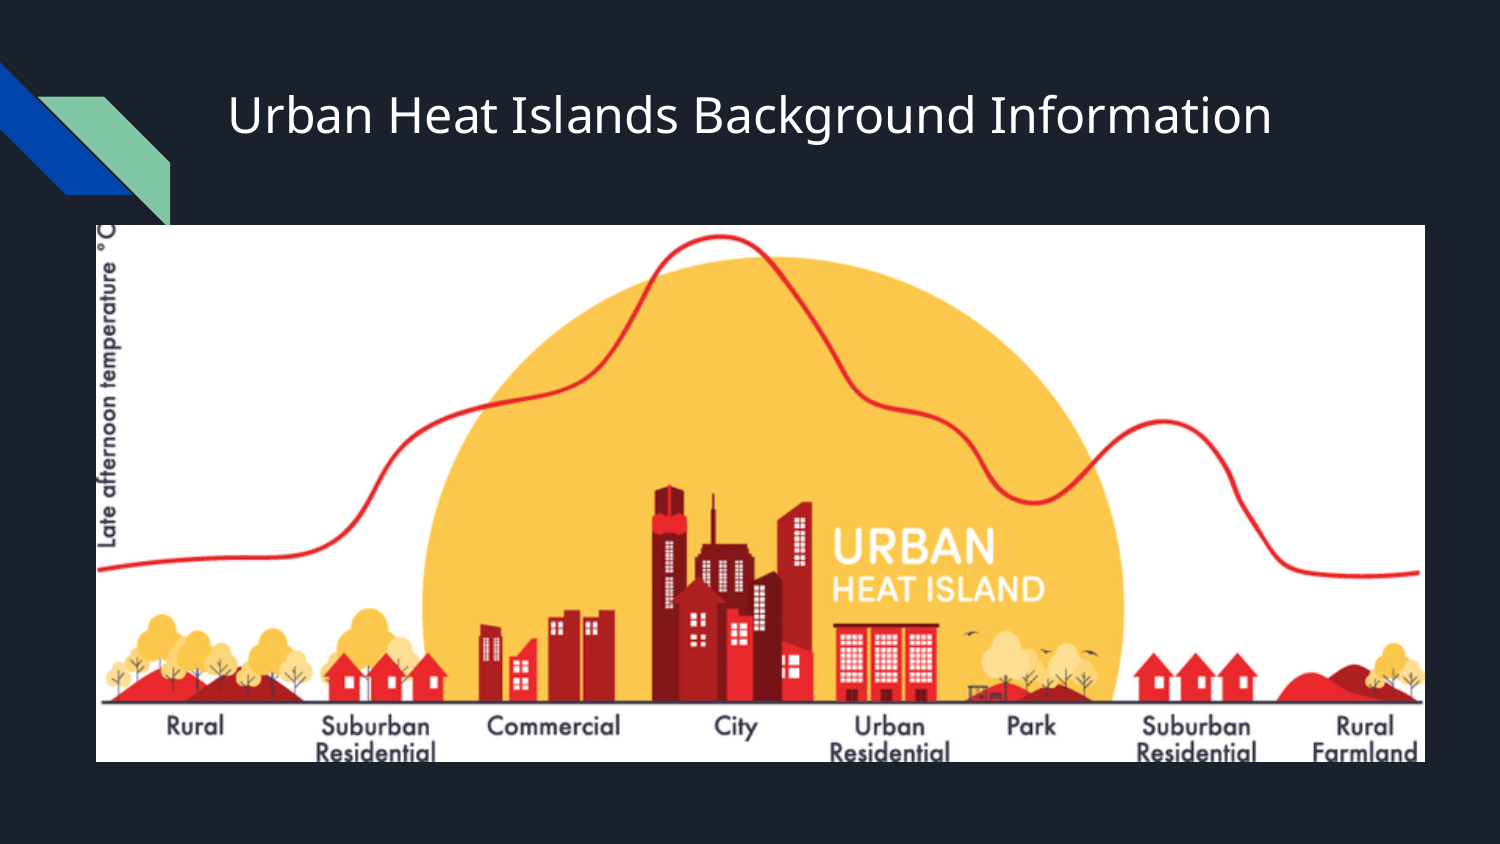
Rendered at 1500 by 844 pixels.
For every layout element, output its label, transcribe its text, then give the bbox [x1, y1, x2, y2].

picture [96, 225, 1425, 763]
title Urban Heat Islands Background Information [212, 64, 1368, 215]
